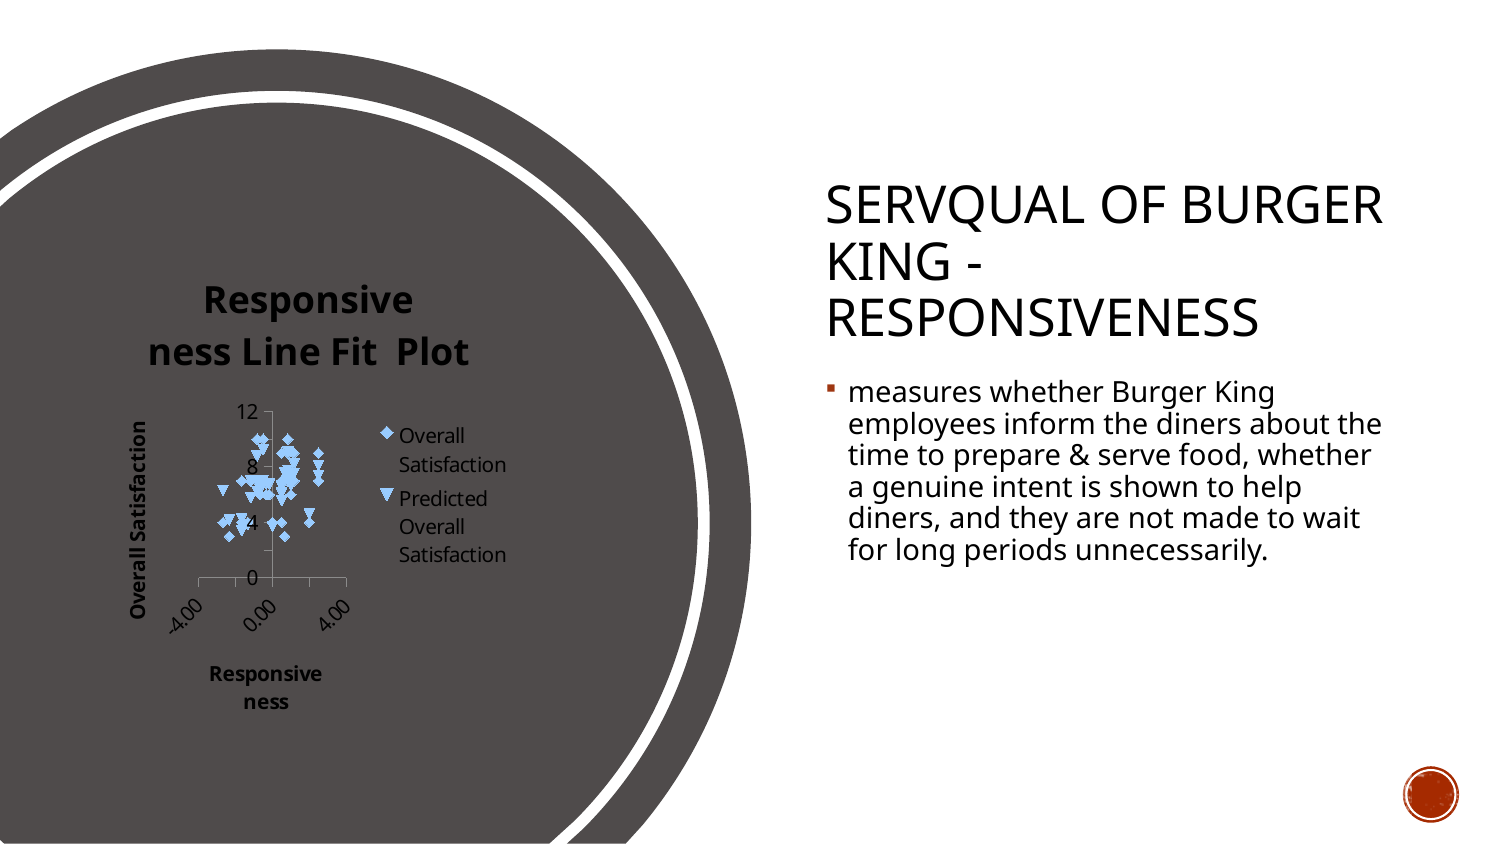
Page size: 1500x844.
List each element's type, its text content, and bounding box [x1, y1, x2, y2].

text_box [0, 0, 1500, 844]
text_box [0, 48, 753, 844]
title SERVQUAL of Burger King - RESPONSIVENESS [810, 170, 1410, 357]
chart [93, 246, 524, 745]
list measures whether Burger King employees inform the diners about the time to prepare & serve food, whether a genuine intent is shown to help diners, and they are not made to wait for long periods unnecessarily. [810, 369, 1410, 748]
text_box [1405, 768, 1457, 821]
